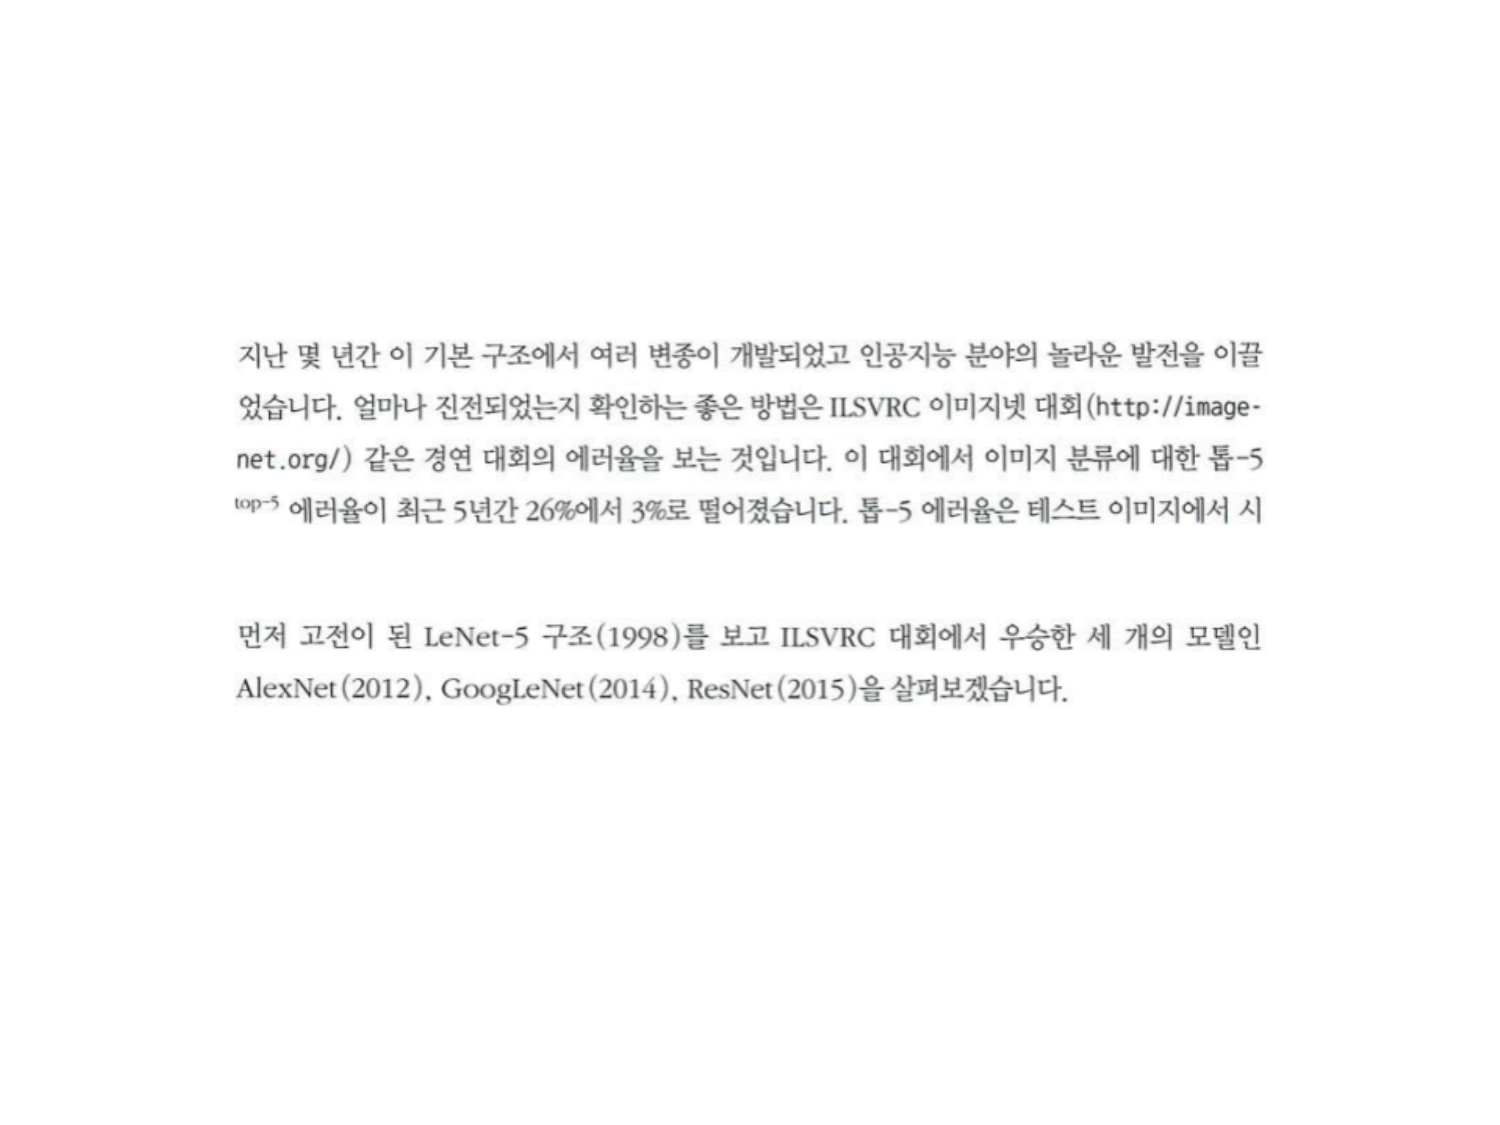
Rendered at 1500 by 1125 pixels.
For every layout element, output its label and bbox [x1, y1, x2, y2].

picture [234, 617, 1266, 708]
picture [233, 337, 1267, 528]
